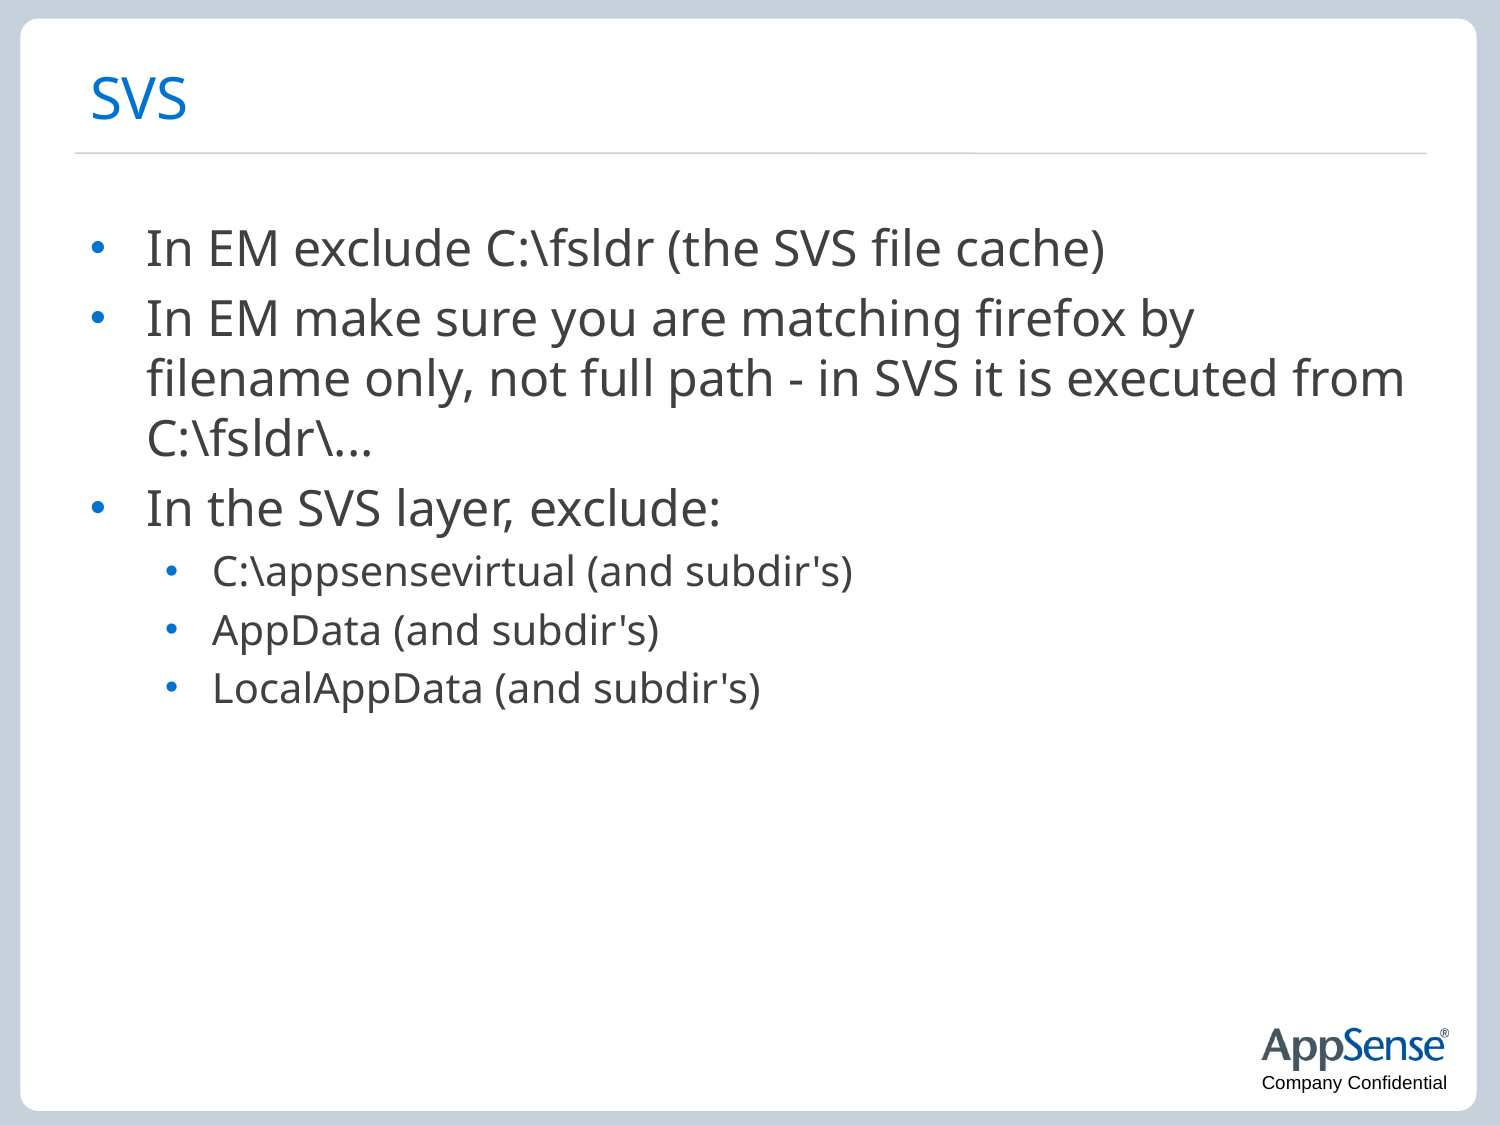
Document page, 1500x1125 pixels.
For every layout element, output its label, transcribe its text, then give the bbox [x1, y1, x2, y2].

picture [1261, 1027, 1449, 1071]
title SVS [74, 44, 1426, 148]
list In EM exclude C:\fsldr (the SVS file cache) In EM make sure you are matching firefox by filename only, not full path - in SVS it is executed from C:\fsldr\... In the SVS layer, exclude: C:\appsensevirtual (and subdir's) AppData (and subdir's) LocalAppData (and subdir's) [74, 209, 1426, 1006]
